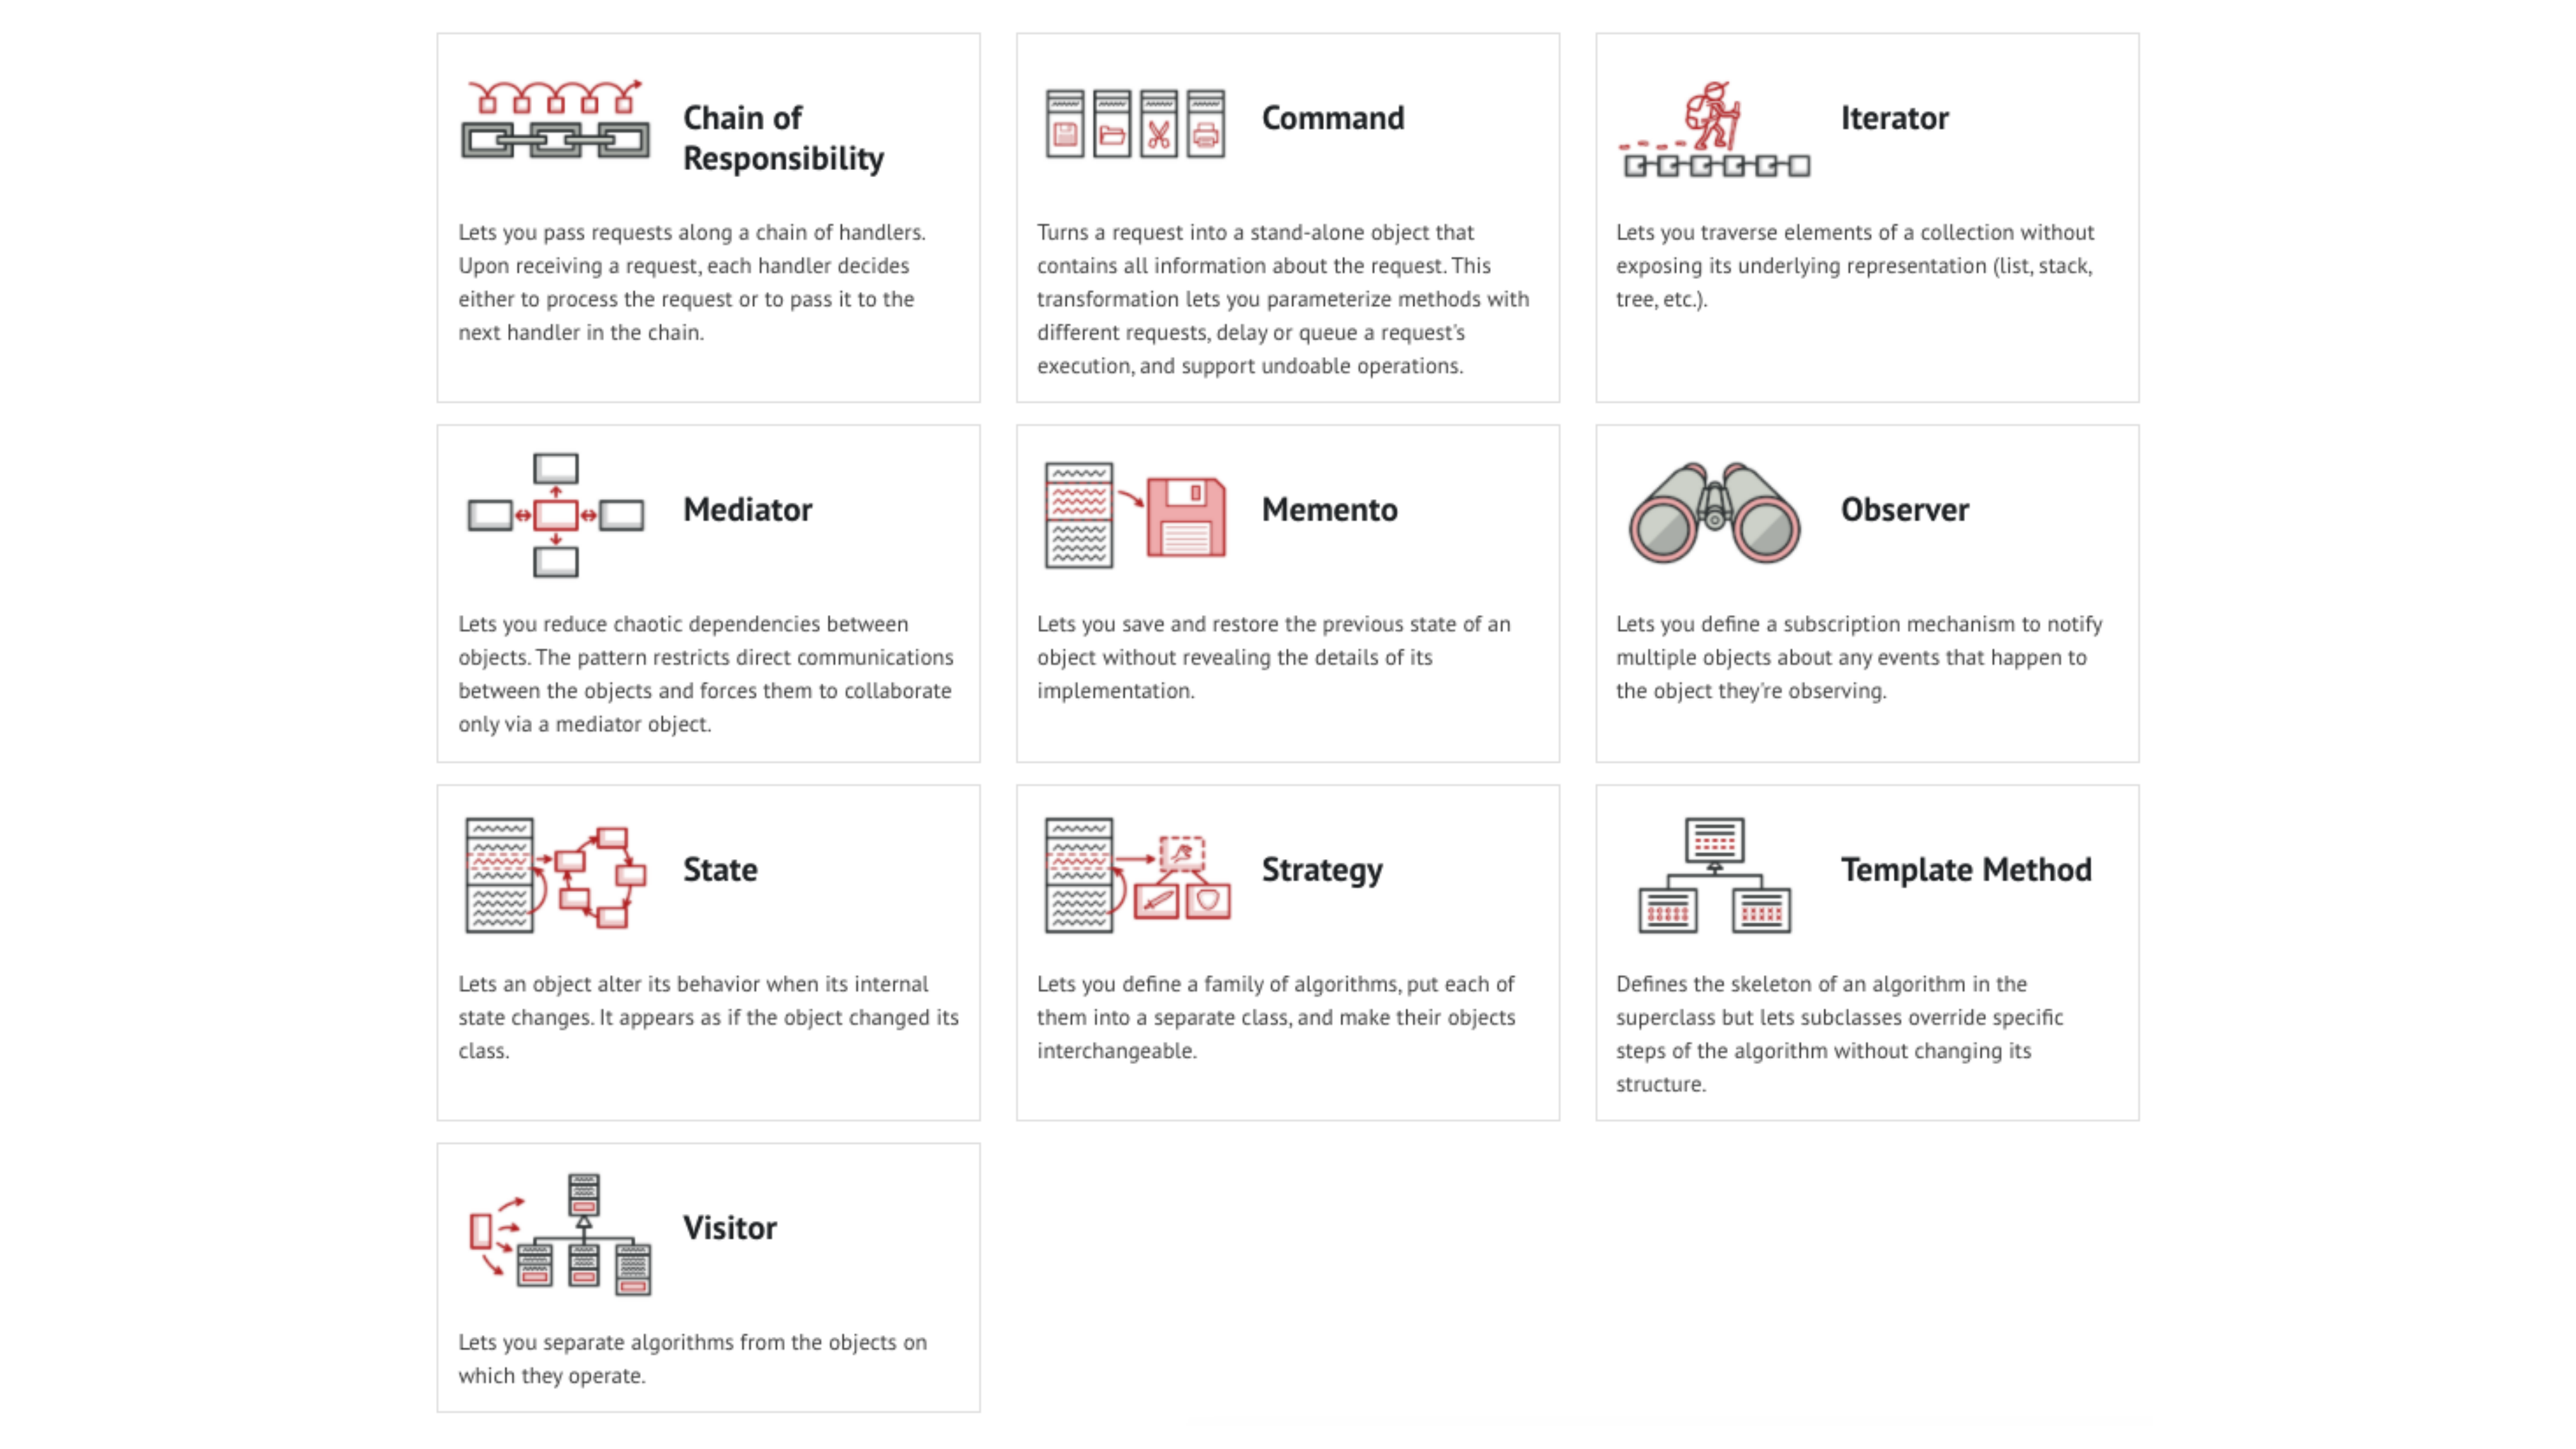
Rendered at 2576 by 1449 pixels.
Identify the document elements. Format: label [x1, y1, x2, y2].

picture [423, 23, 2153, 1426]
